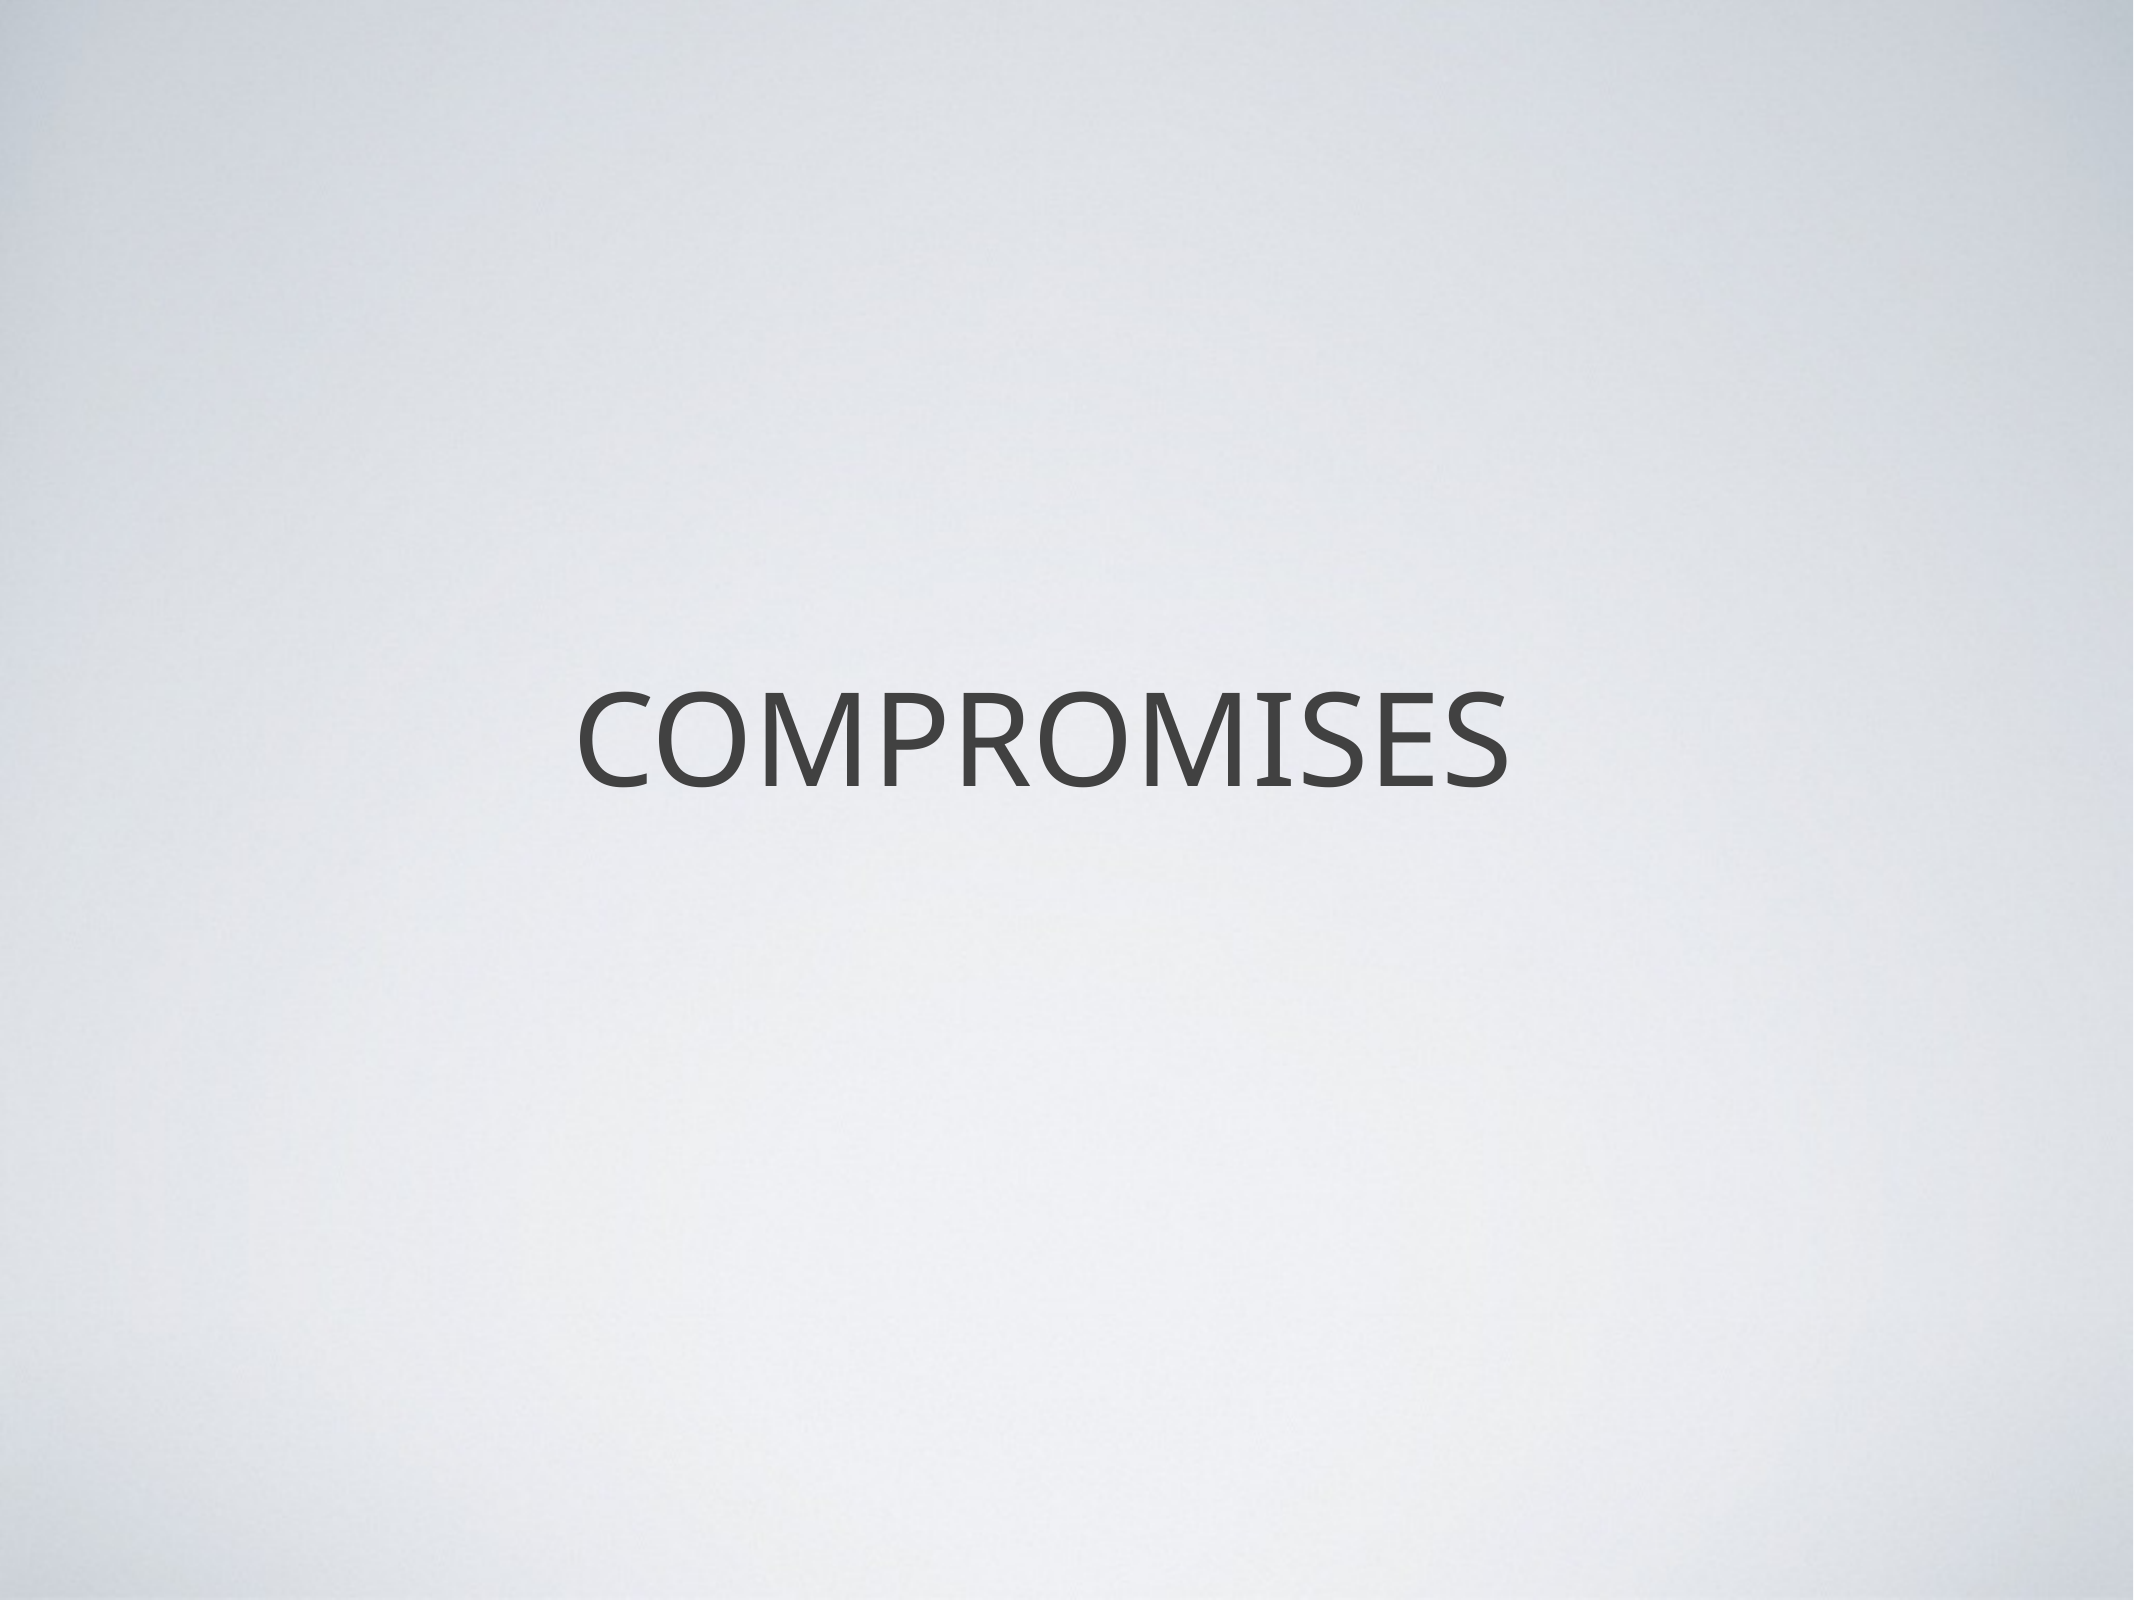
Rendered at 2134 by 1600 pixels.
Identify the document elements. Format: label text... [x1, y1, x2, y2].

text_box COMPROMISES [570, 679, 1586, 834]
text_box [0, 0, 2134, 1600]
